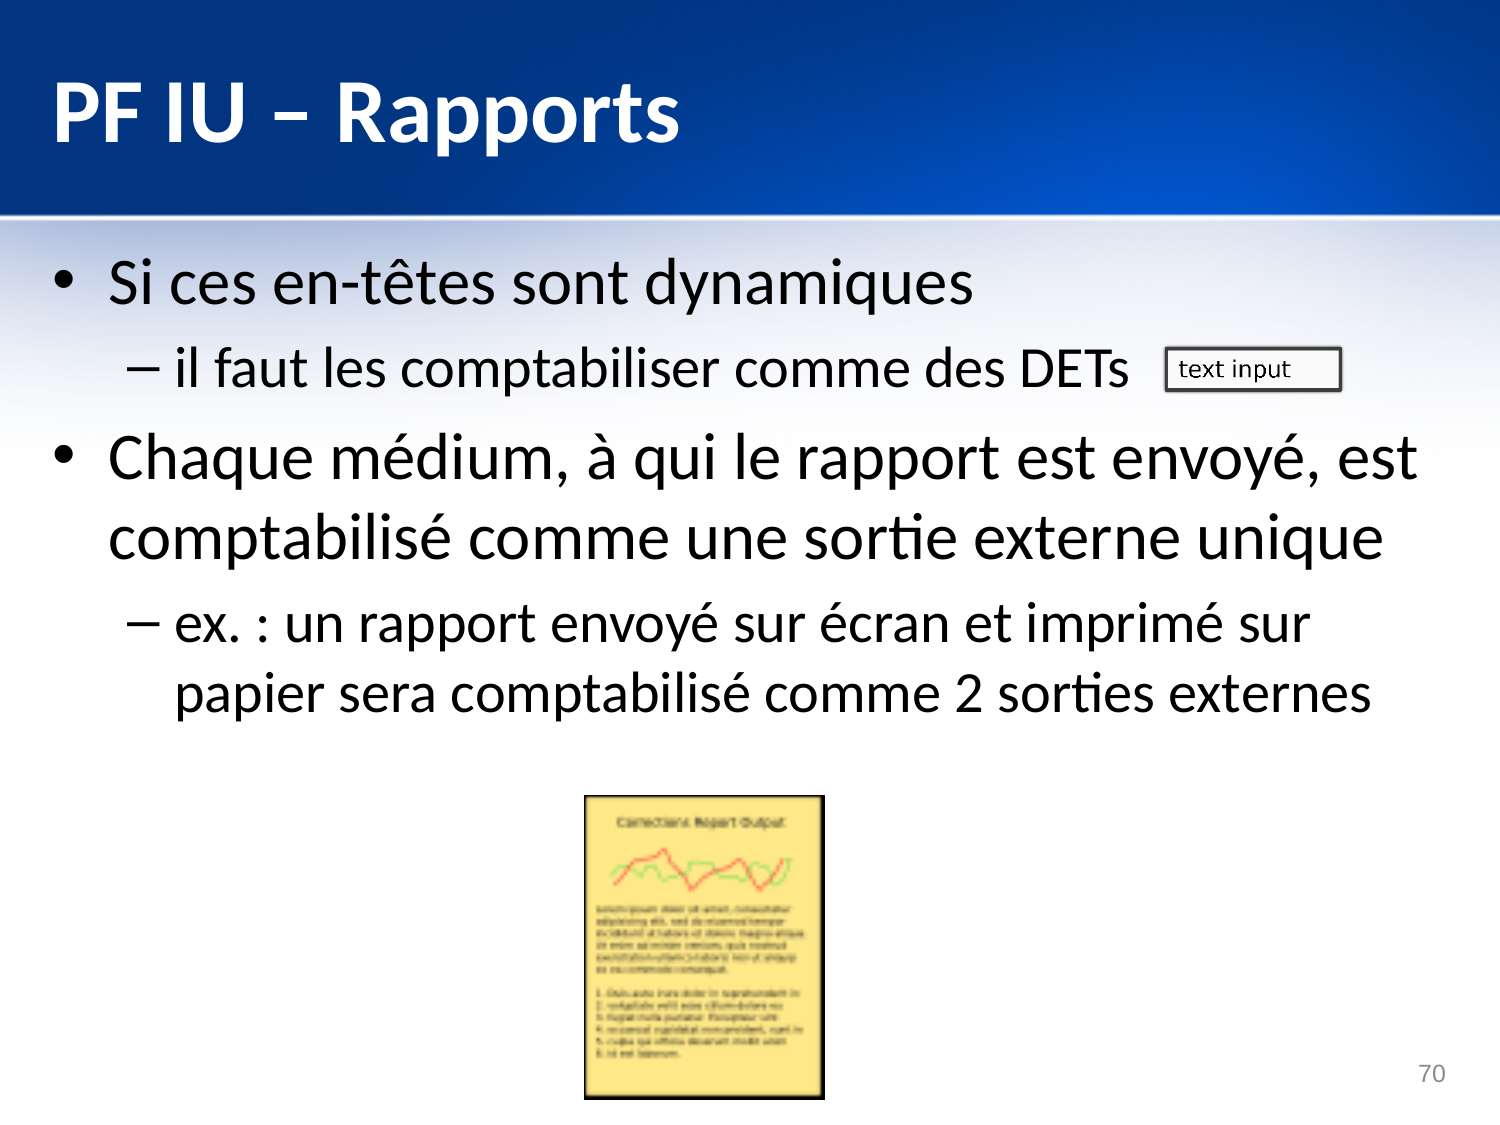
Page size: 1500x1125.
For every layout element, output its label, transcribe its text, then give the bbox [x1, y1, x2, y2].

picture [0, 0, 1500, 1125]
list Si ces en-têtes sont dynamiques il faut les comptabiliser comme des DETs Chaque médium, à qui le rapport est envoyé, est comptabilisé comme une sortie externe unique ex. : un rapport envoyé sur écran et imprimé sur papier sera comptabilisé comme 2 sorties externes [37, 230, 1463, 1031]
text_box [29, 231, 1380, 1100]
title PF IU – Rapports [37, 12, 1254, 200]
slide_number 70 [1111, 1042, 1462, 1103]
